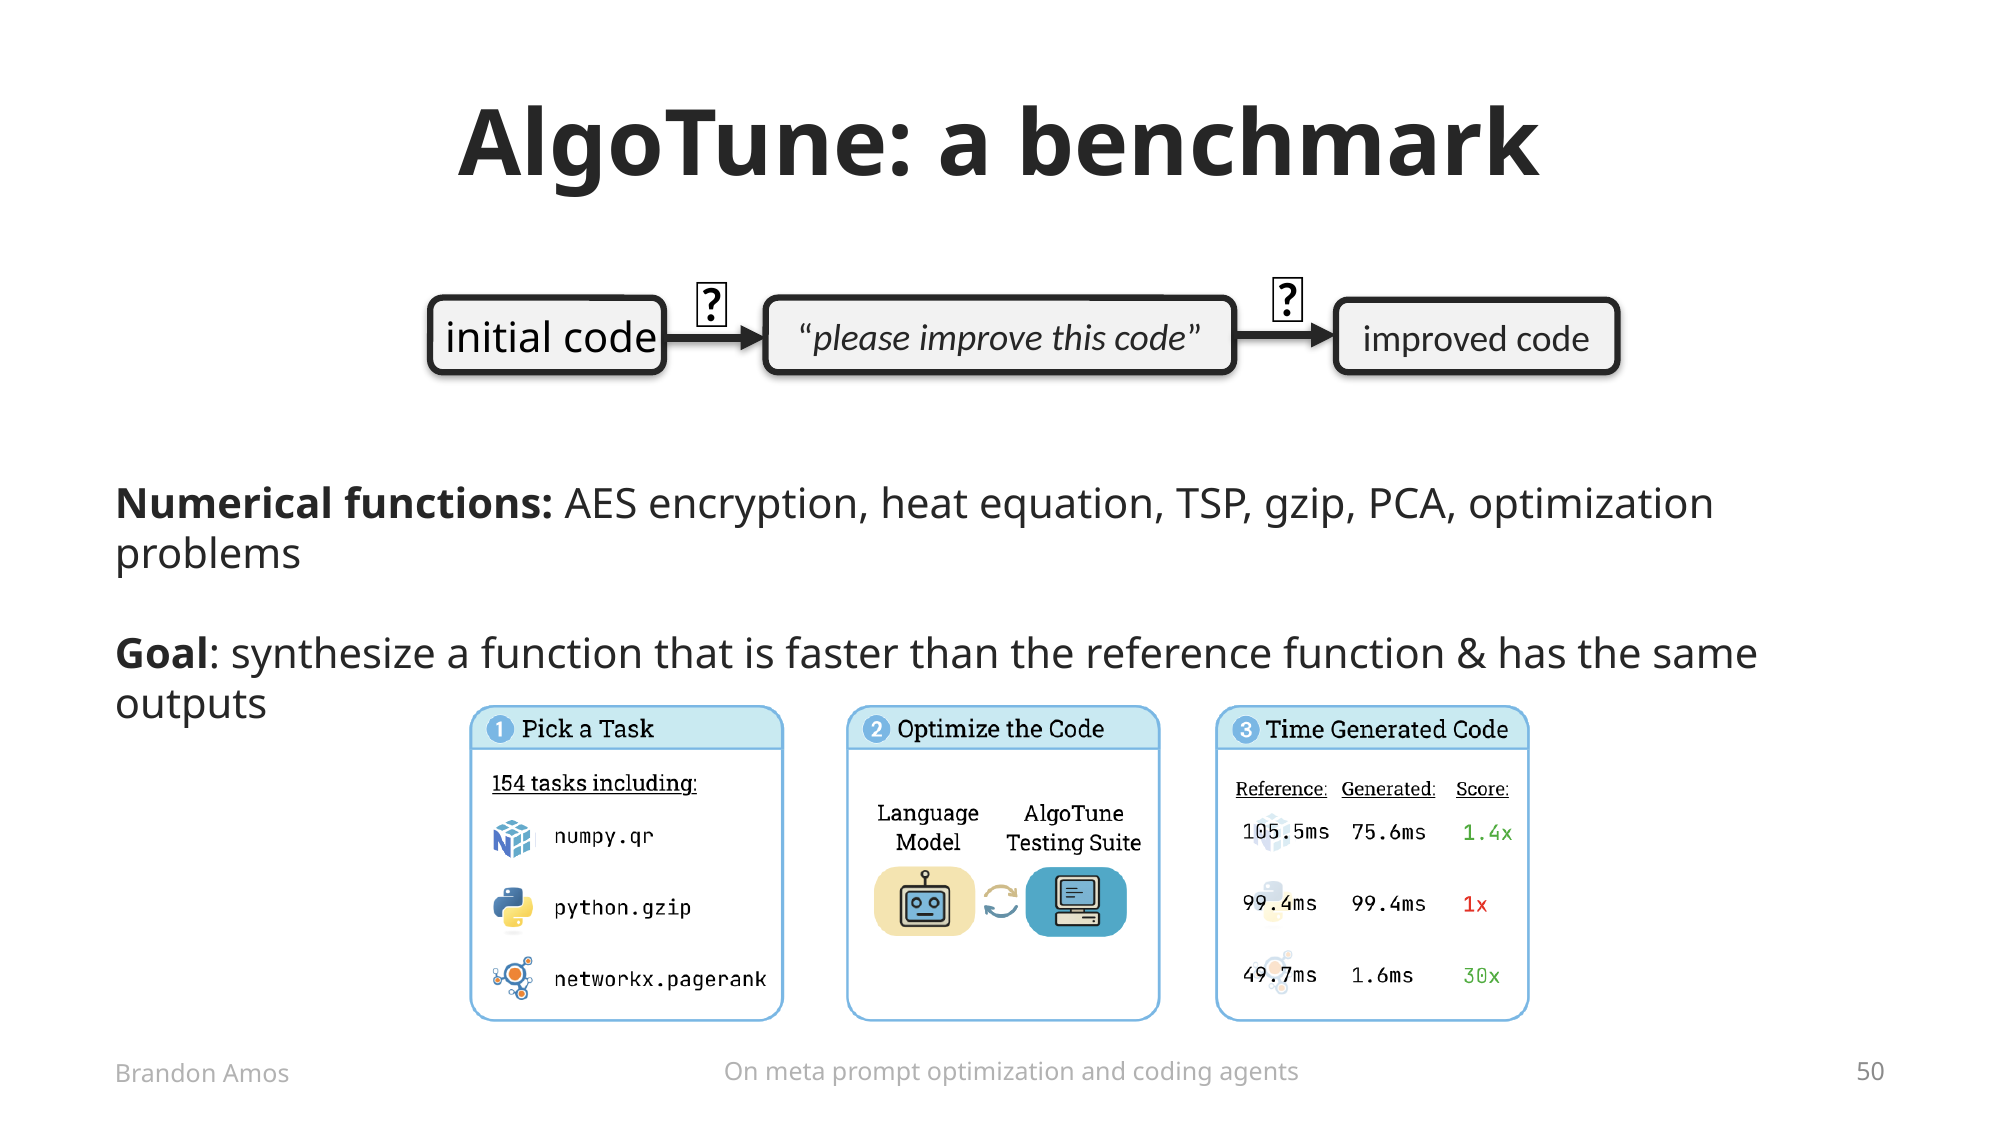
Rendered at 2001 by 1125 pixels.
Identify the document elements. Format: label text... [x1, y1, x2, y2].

picture [468, 702, 1532, 1025]
slide_number 50 [1433, 1042, 1900, 1103]
title AlgoTune: a benchmark [99, 45, 1900, 233]
slide_number Brandon Amos [99, 1042, 567, 1103]
list Numerical functions: AES encryption, heat equation, TSP, gzip, PCA, optimization problems Goal: synthesize a function that is faster than the reference function & has the same outputs [99, 469, 1900, 1005]
footer On meta prompt optimization and coding agents [590, 1042, 1433, 1103]
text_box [429, 248, 1618, 375]
